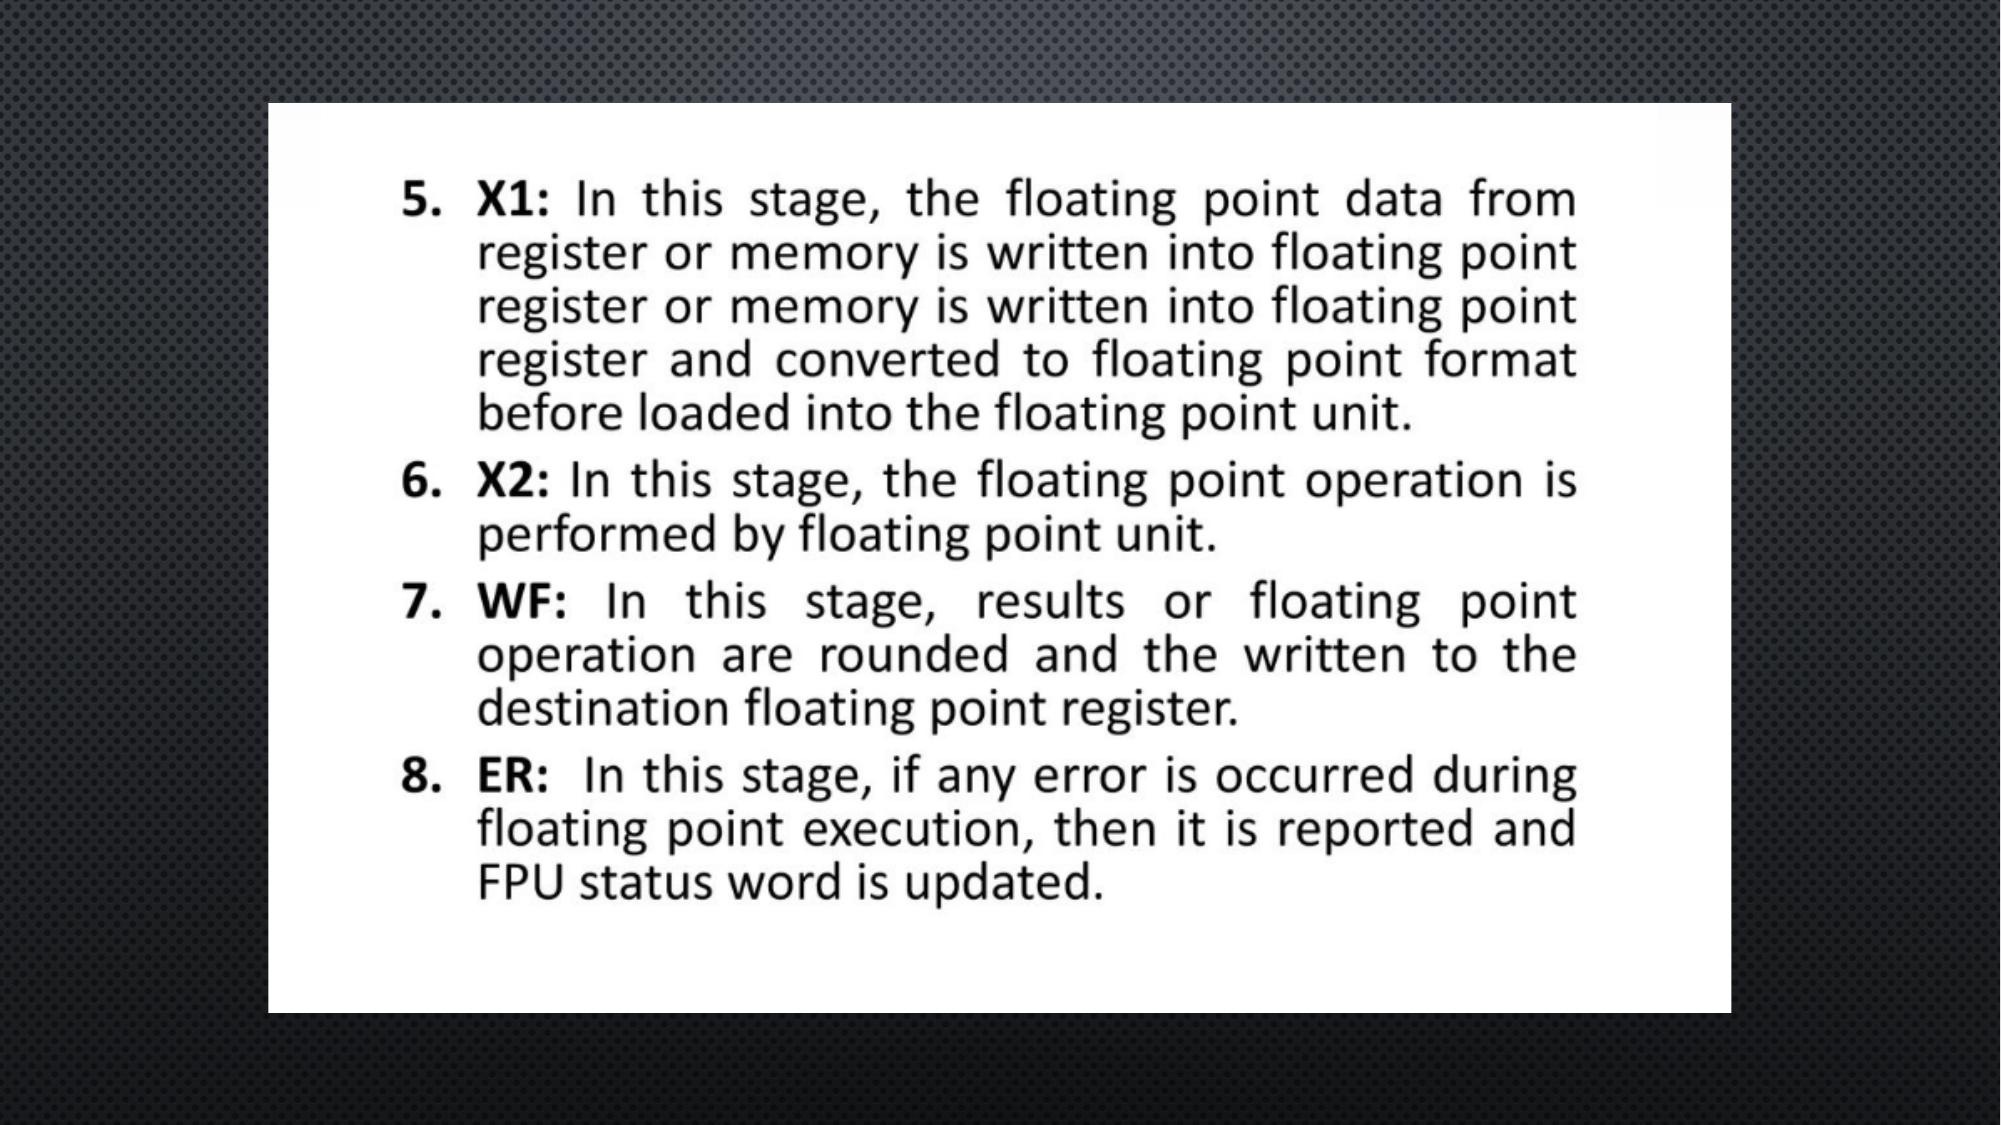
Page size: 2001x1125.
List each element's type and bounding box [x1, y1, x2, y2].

list [268, 103, 1732, 1013]
